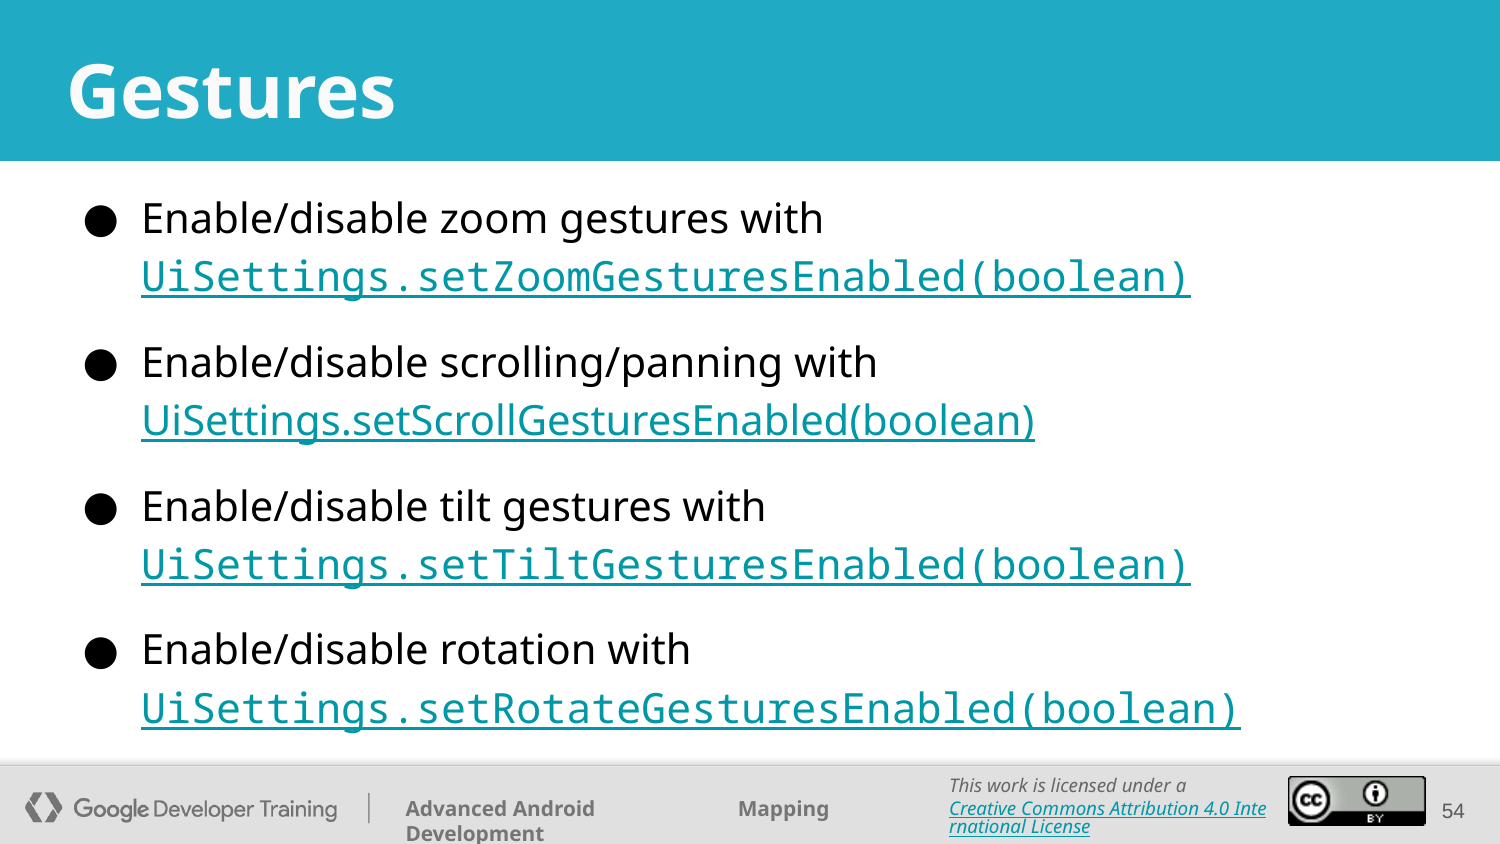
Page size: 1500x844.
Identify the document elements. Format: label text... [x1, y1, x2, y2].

picture [0, 161, 1500, 844]
list Enable/disable zoom gestures with UiSettings.setZoomGesturesEnabled(boolean) Enable/disable scrolling/panning with UiSettings.setScrollGesturesEnabled(boolean) Enable/disable tilt gestures with UiSettings.setTiltGesturesEnabled(boolean) Enable/disable rotation with UiSettings.setRotateGesturesEnabled(boolean) [51, 169, 1449, 844]
title Gestures [51, 28, 1449, 122]
slide_number ‹#› [1389, 777, 1480, 842]
